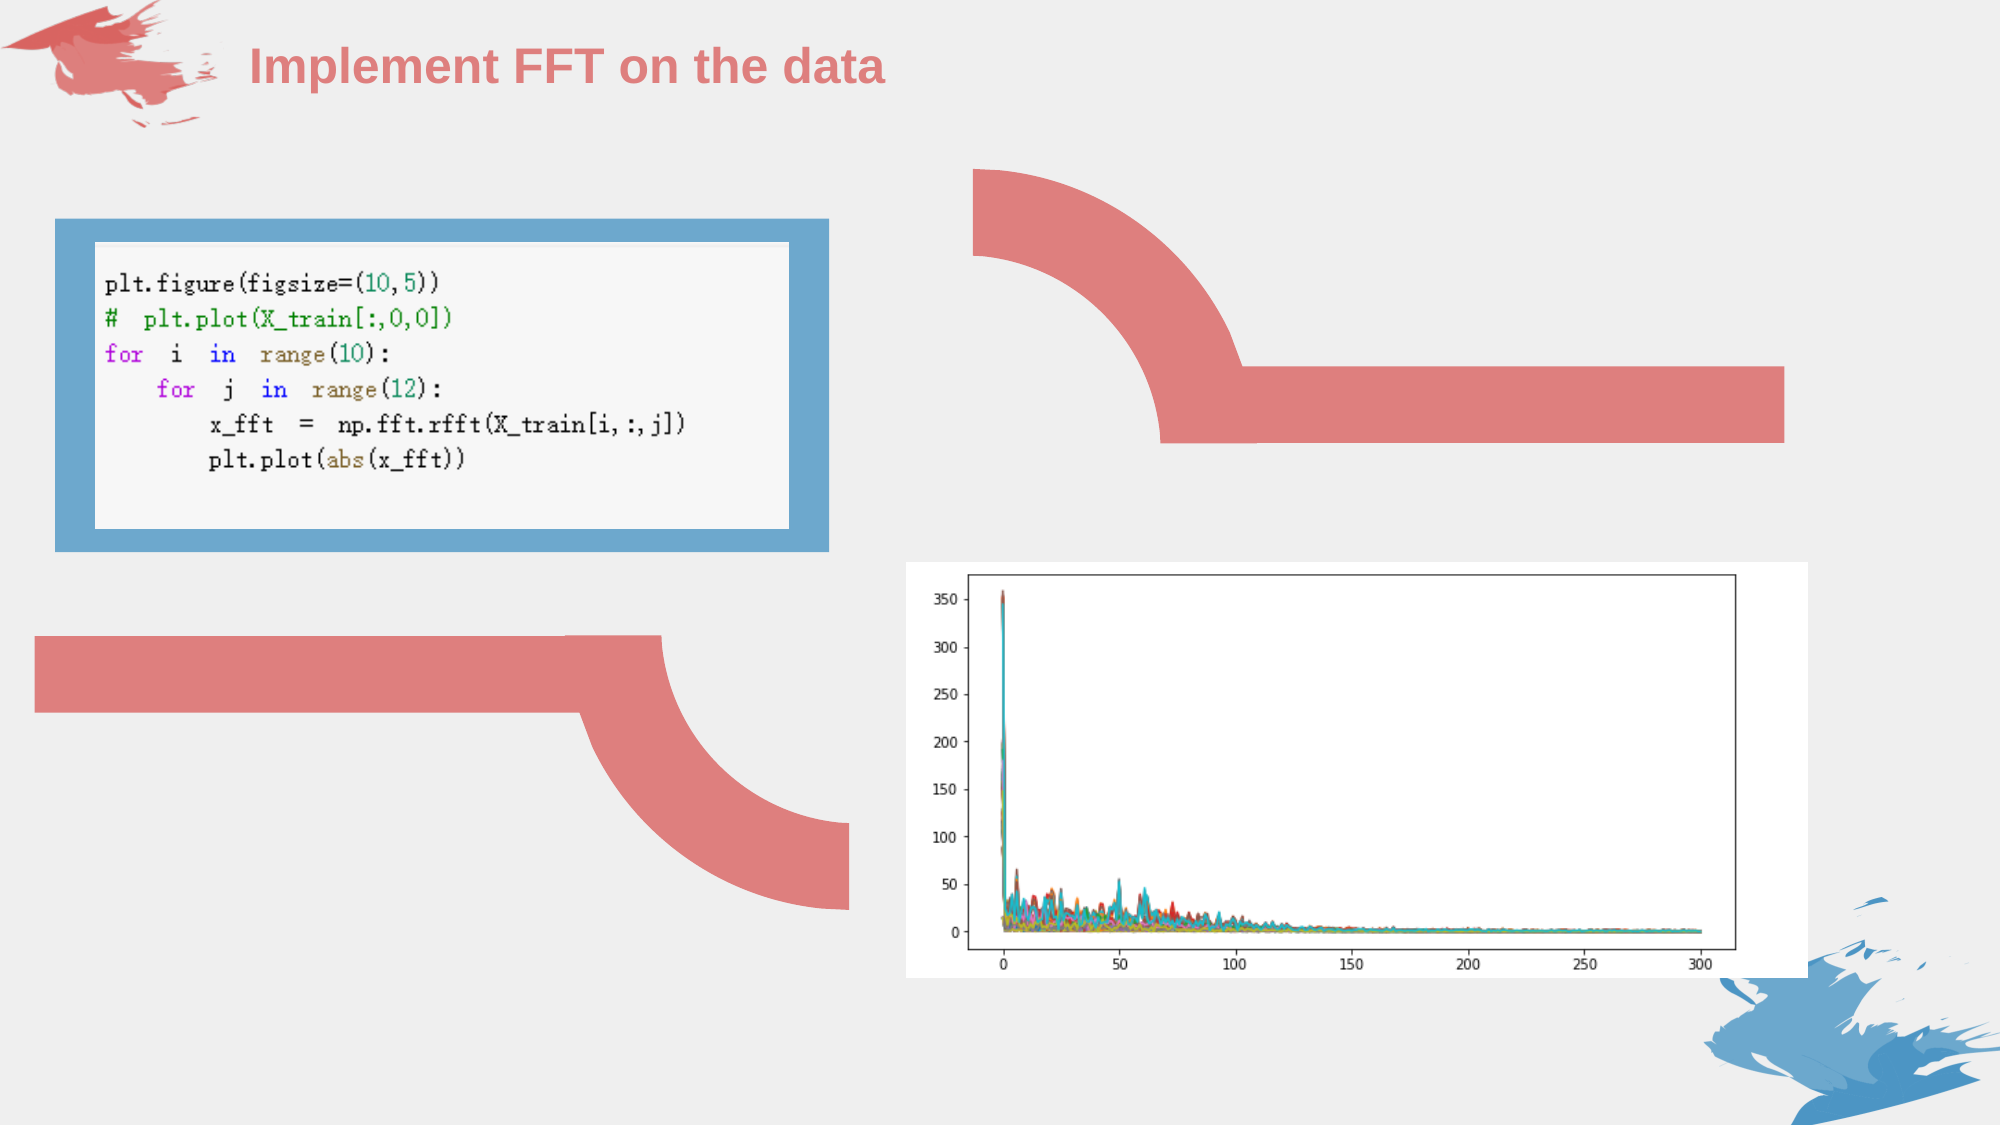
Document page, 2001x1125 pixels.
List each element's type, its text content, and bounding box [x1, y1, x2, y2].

picture [905, 562, 2000, 1125]
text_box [54, 218, 830, 553]
picture [0, 0, 224, 128]
text_box [34, 635, 850, 910]
text_box [972, 168, 1785, 444]
text_box Implement FFT on the data [234, 25, 906, 101]
